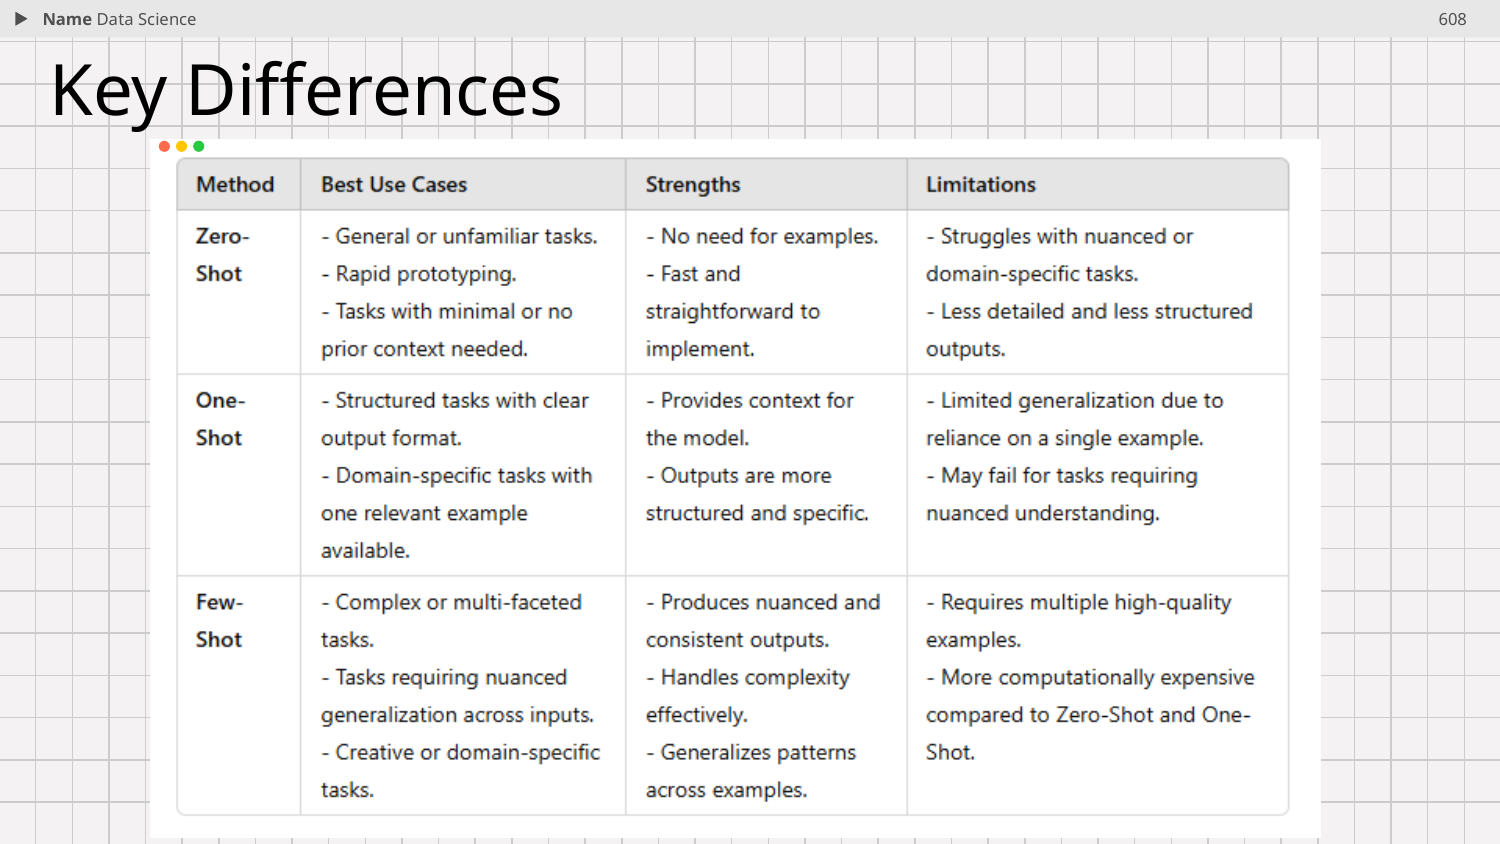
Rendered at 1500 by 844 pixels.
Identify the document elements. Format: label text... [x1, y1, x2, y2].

title Key Differences [34, 39, 1249, 211]
picture [149, 138, 1321, 838]
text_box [158, 140, 205, 153]
list Name Data Science [27, 0, 267, 499]
list 608 [1231, 0, 1482, 499]
